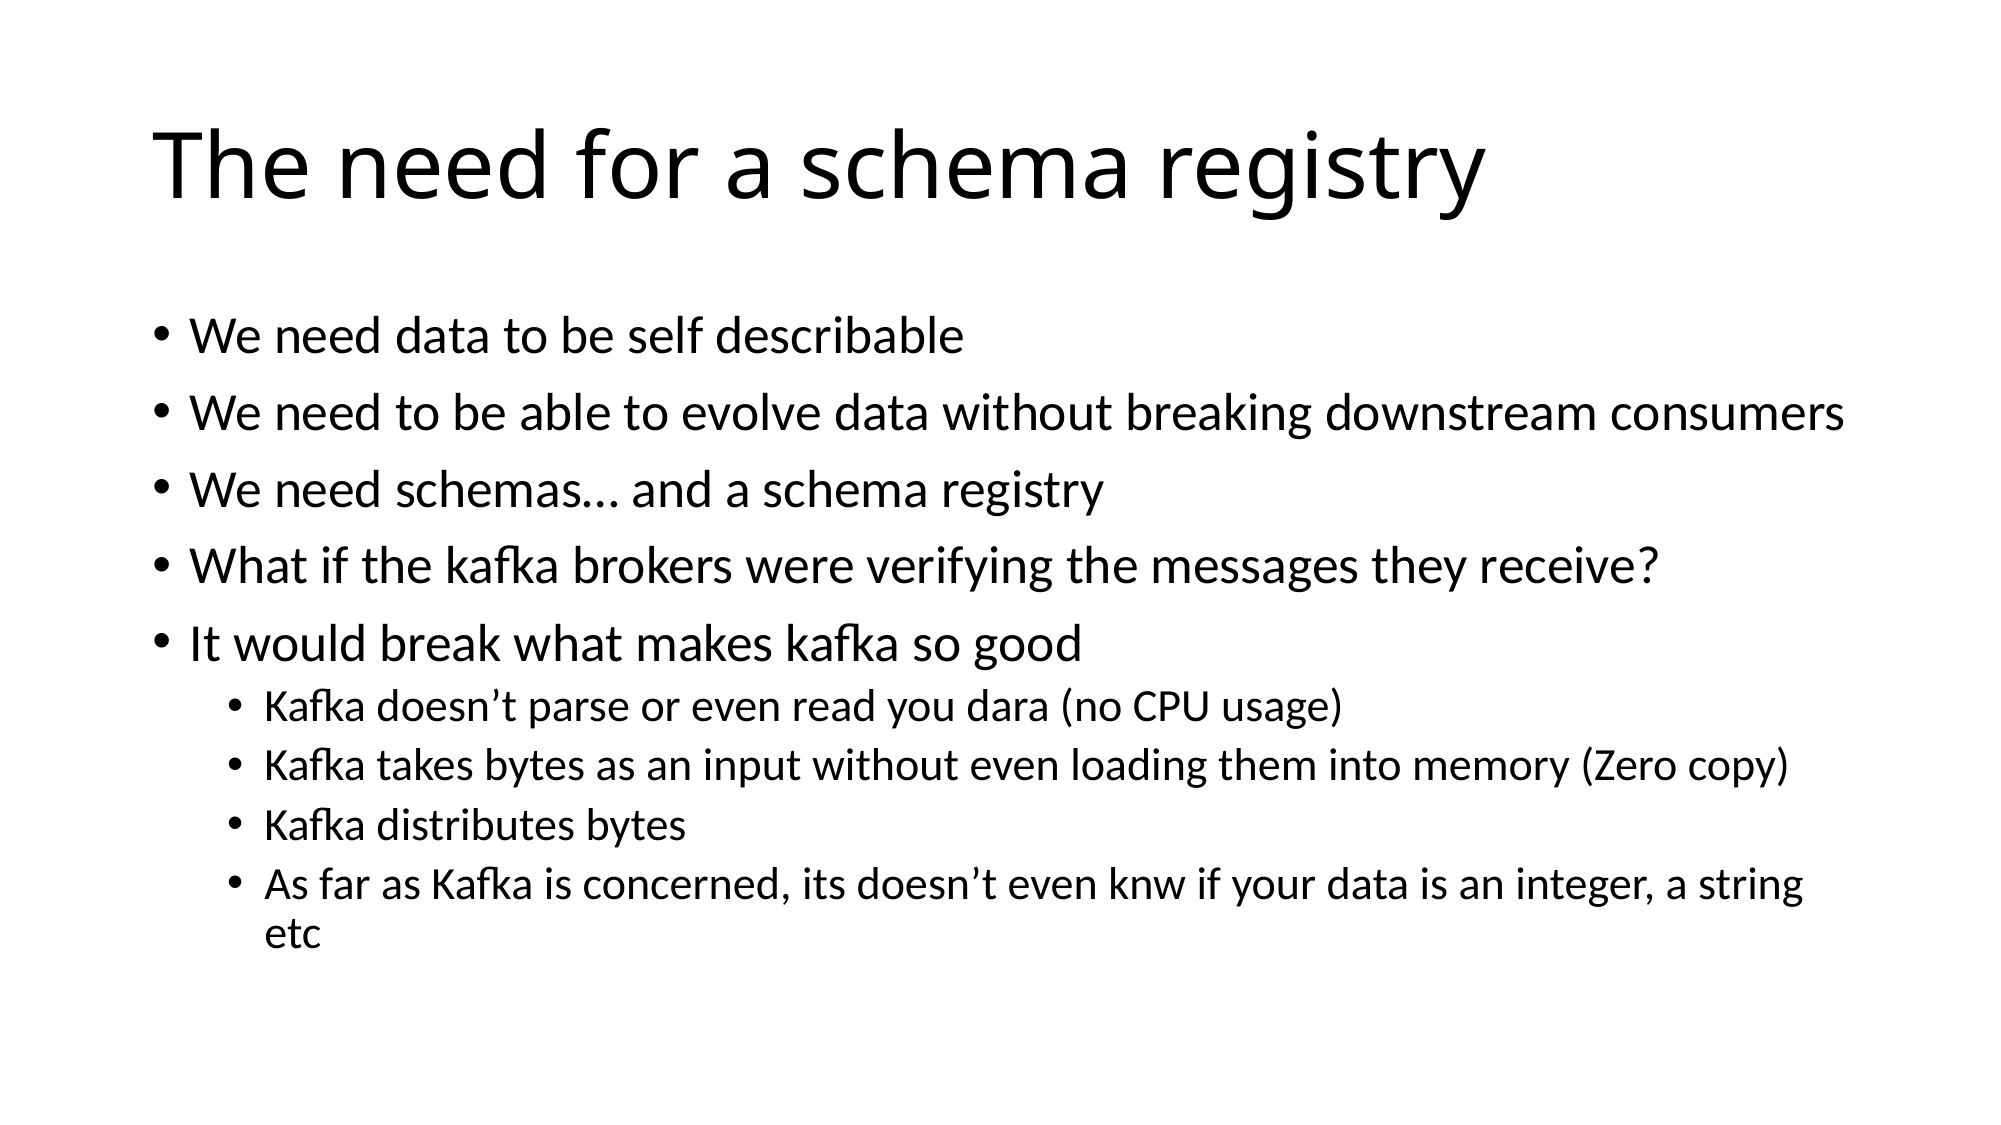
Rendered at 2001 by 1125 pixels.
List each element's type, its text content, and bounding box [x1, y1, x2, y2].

list We need data to be self describable We need to be able to evolve data without breaking downstream consumers We need schemas… and a schema registry What if the kafka brokers were verifying the messages they receive? It would break what makes kafka so good Kafka doesn’t parse or even read you dara (no CPU usage) Kafka takes bytes as an input without even loading them into memory (Zero copy) Kafka distributes bytes As far as Kafka is concerned, its doesn’t even knw if your data is an integer, a string etc [137, 299, 1863, 1014]
title The need for a schema registry [137, 59, 1863, 278]
